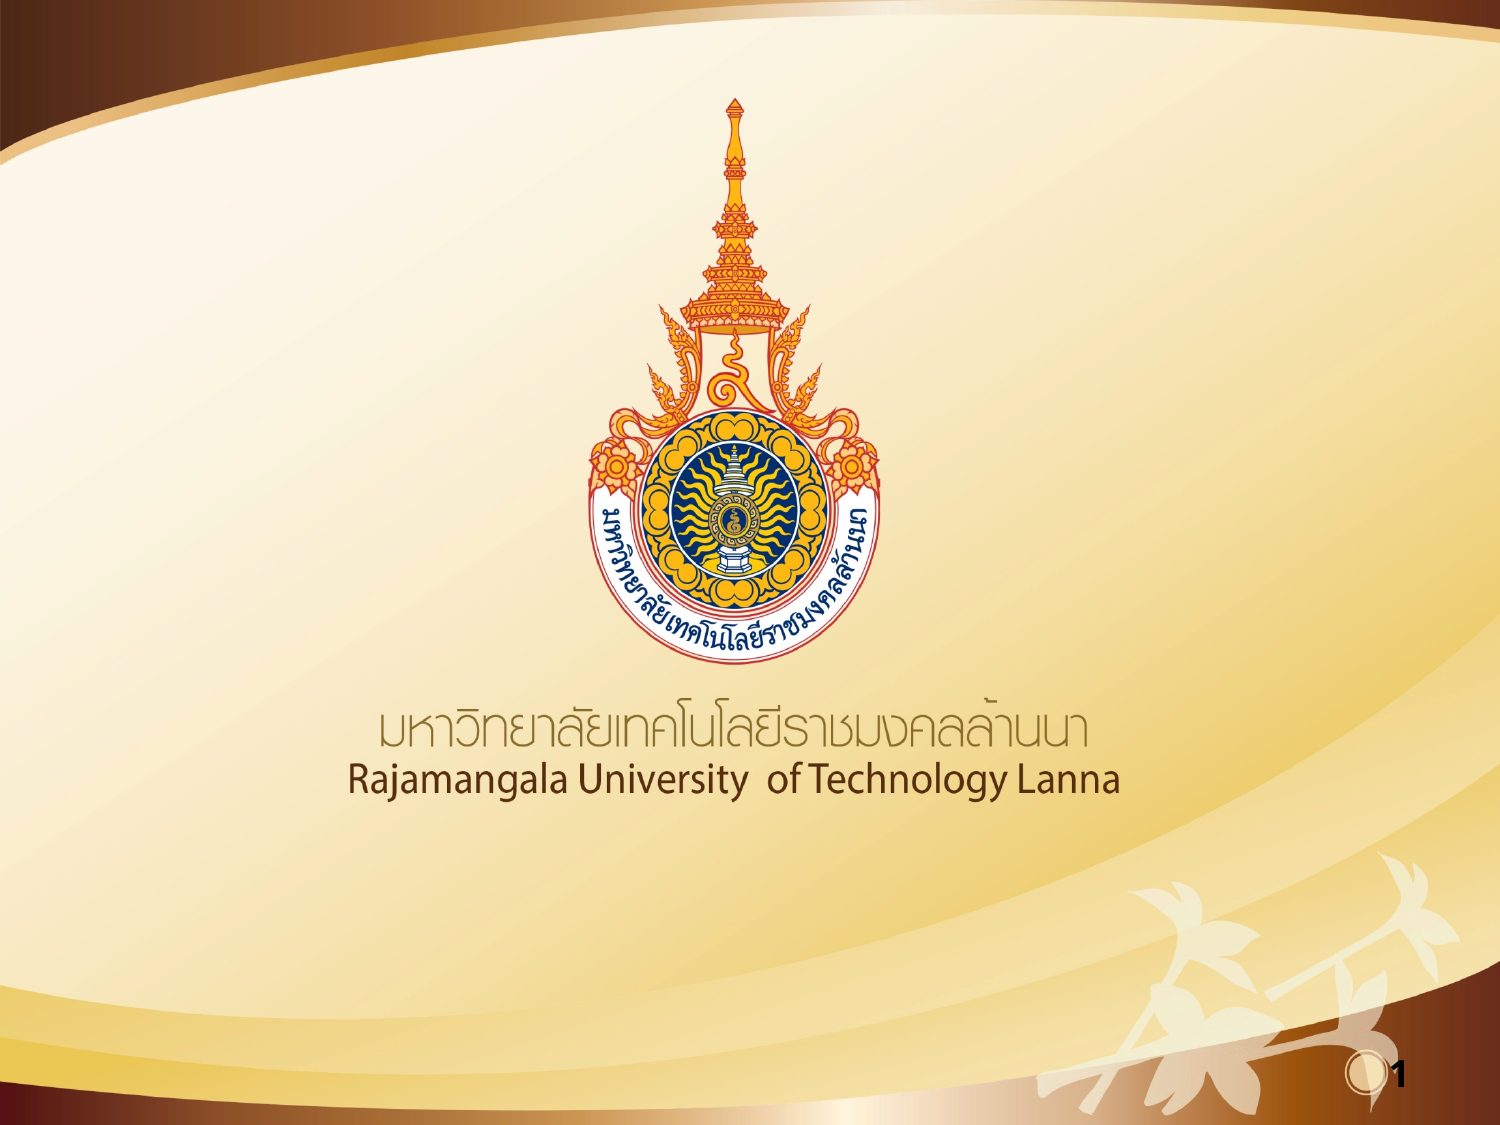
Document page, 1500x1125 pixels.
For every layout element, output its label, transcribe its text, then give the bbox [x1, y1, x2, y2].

picture [0, 0, 1500, 1125]
slide_number 1 [1074, 1042, 1425, 1103]
